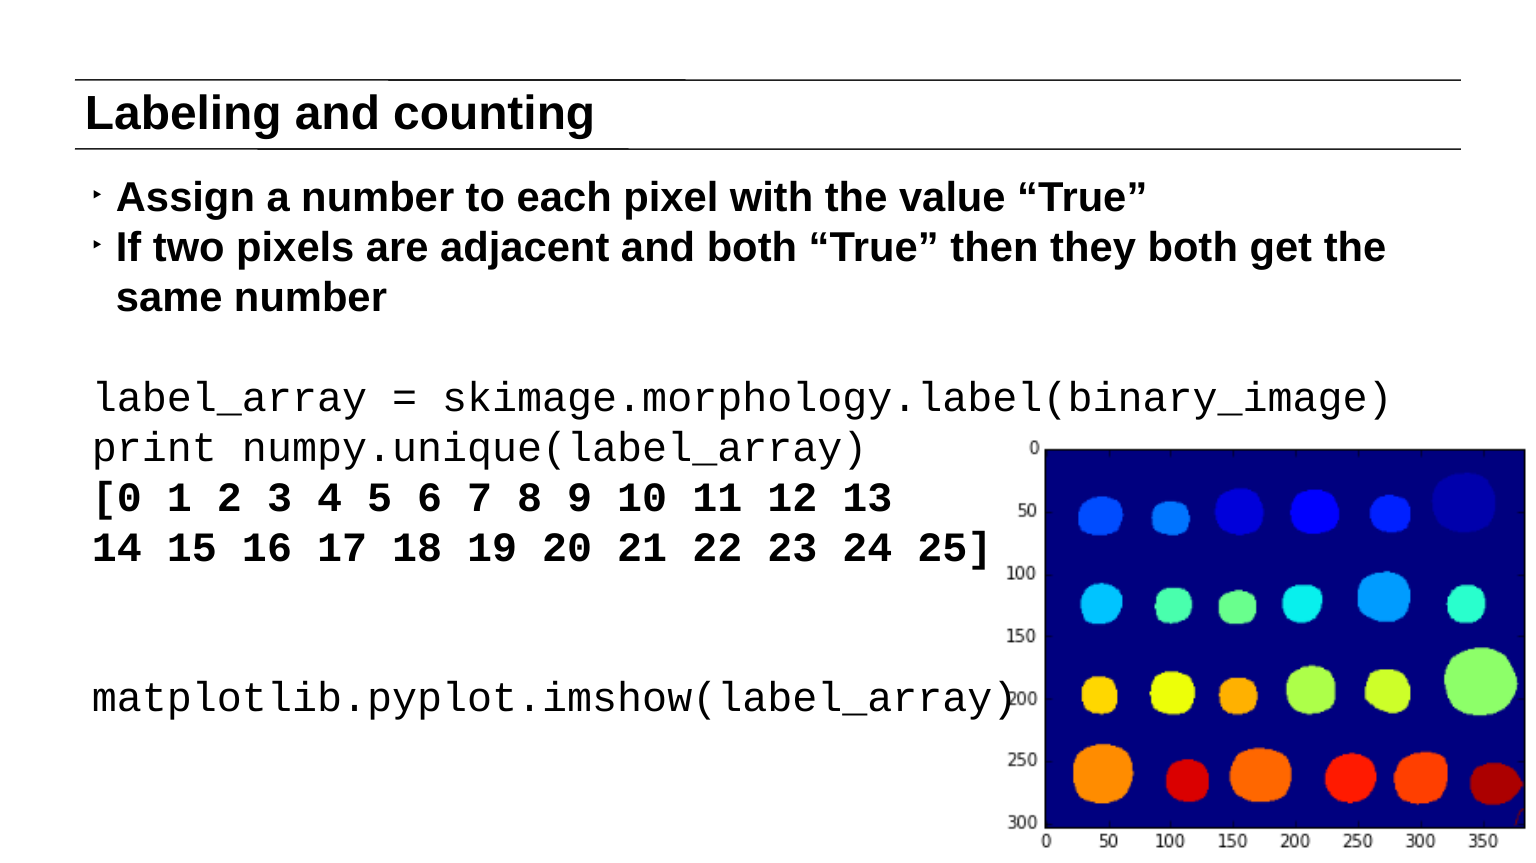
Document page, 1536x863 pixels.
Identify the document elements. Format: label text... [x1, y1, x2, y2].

list Assign a number to each pixel with the value “True” If two pixels are adjacent and both “True” then they both get the same number label_array = skimage.morphology.label(binary_image) print numpy.unique(label_array) [0 1 2 3 4 5 6 7 8 9 10 11 12 13 14 15 16 17 18 19 20 21 22 23 24 25] matplotlib.pyplot.imshow(label_array) [76, 160, 1460, 528]
picture [994, 429, 1536, 863]
title Labeling and counting [76, 82, 1369, 160]
